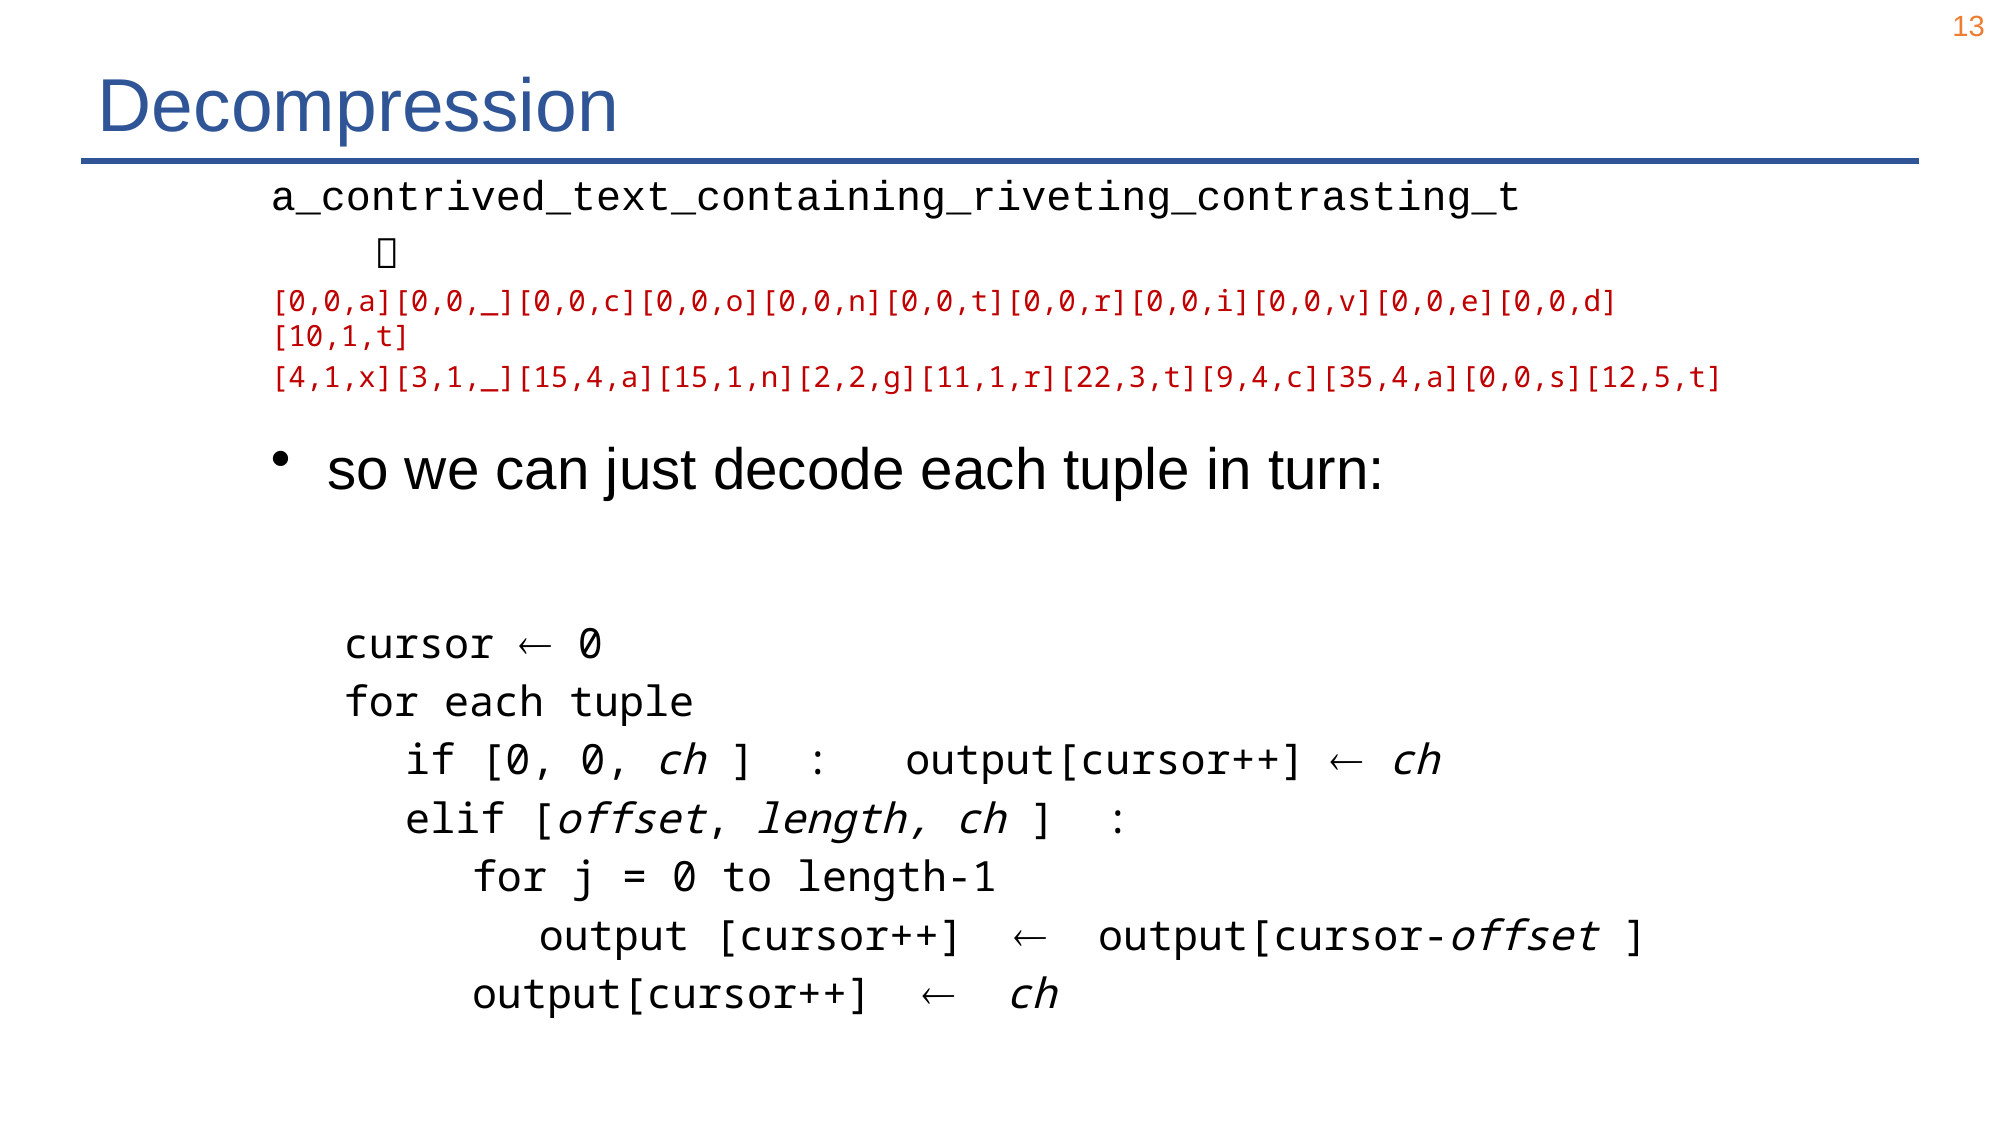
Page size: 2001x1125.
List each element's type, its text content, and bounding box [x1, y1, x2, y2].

list a_contrived_text_containing_riveting_contrasting_t  [0,0,a][0,0,_][0,0,c][0,0,o][0,0,n][0,0,t][0,0,r][0,0,i][0,0,v][0,0,e][0,0,d][10,1,t] [4,1,x][3,1,_][15,4,a][15,1,n][2,2,g][11,1,r][22,3,t][9,4,c][35,4,a][0,0,s][12,5,t] so we can just decode each tuple in turn: cursor  0 for each tuple if [0, 0, ch ] : output[cursor++]  ch elif [offset, length, ch ] : for j = 0 to length-1 output [cursor++]  output[cursor-offset ] output[cursor++]  ch [255, 160, 1750, 1125]
slide_number 13 [1850, 0, 2000, 50]
title Decompression [82, 7, 1922, 195]
